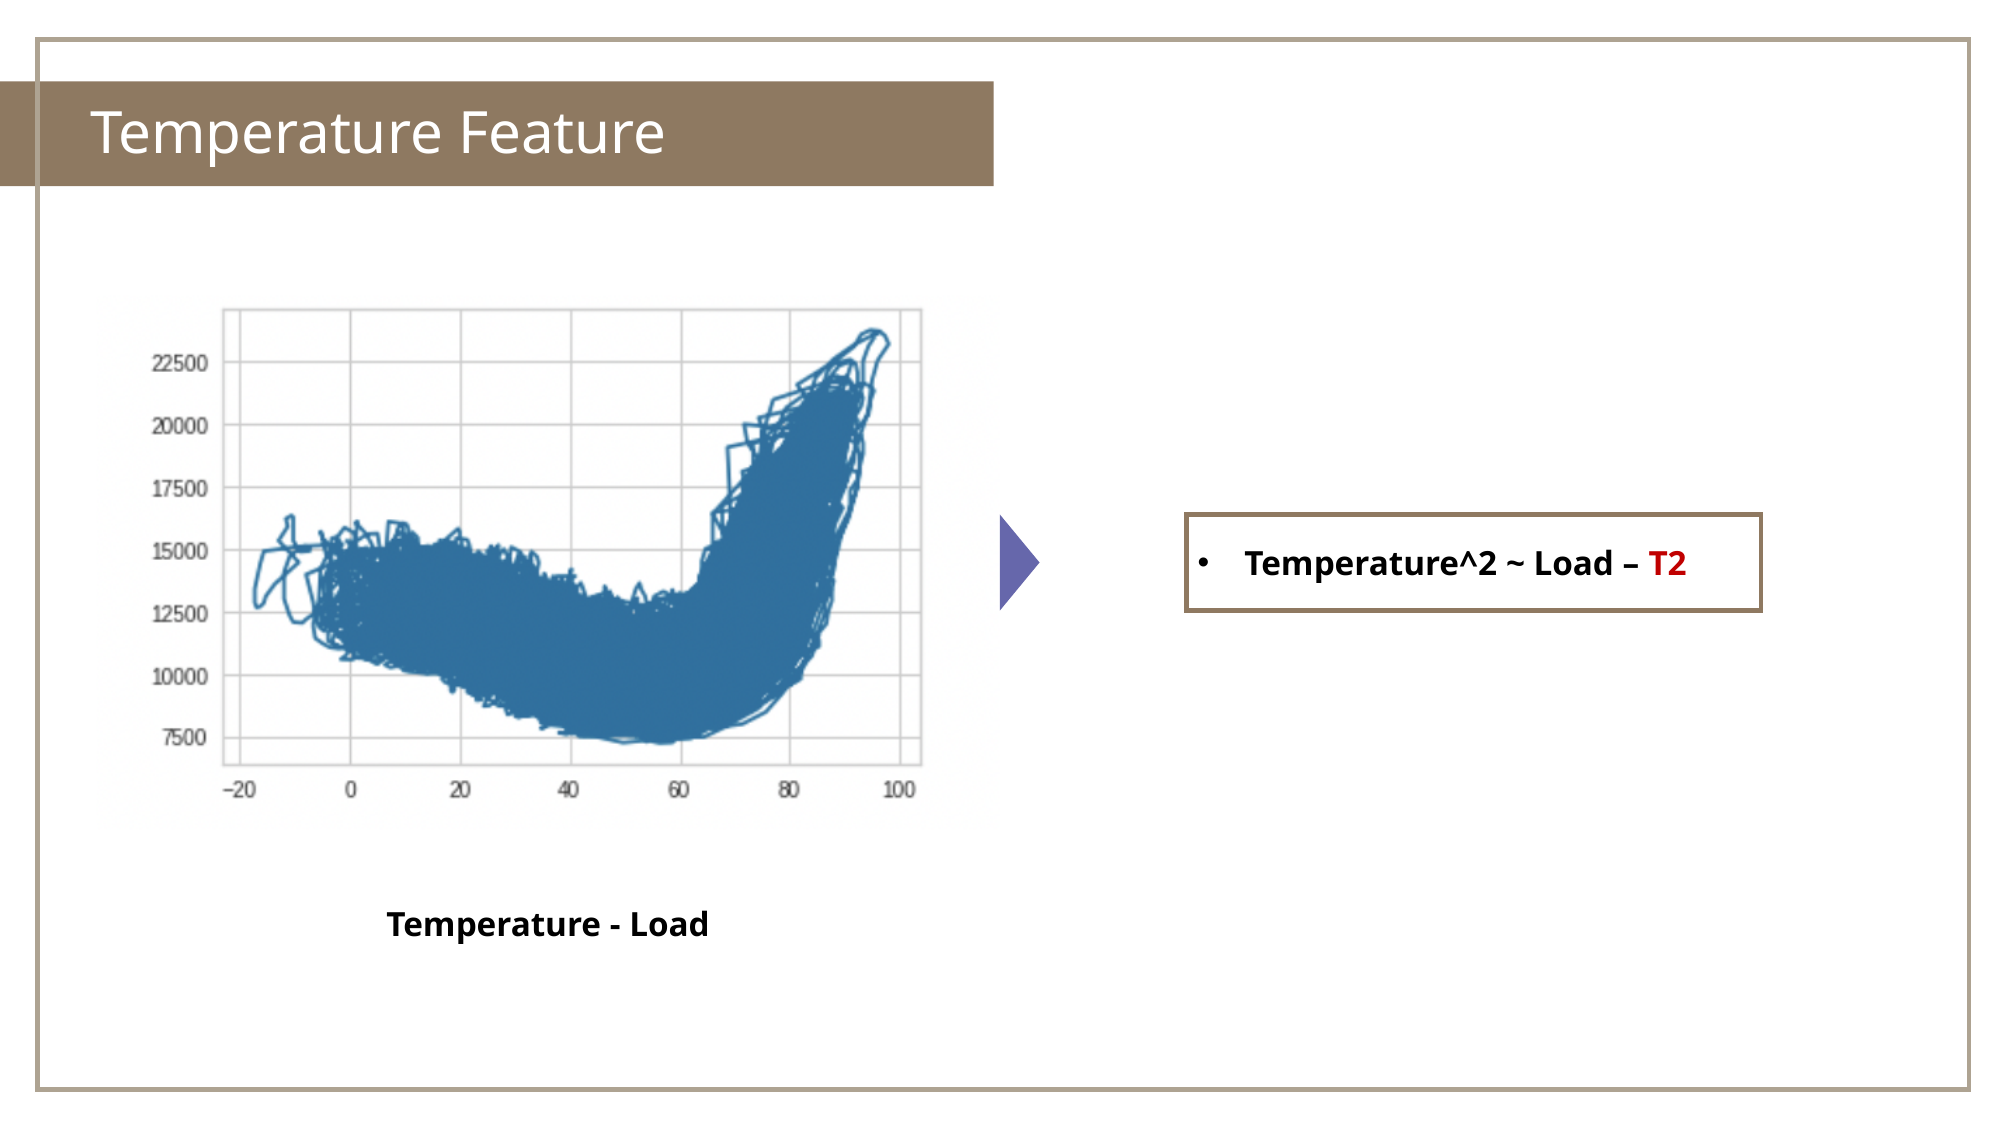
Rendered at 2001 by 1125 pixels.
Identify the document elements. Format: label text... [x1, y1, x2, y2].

text_box [1000, 513, 1041, 613]
text_box Temperature - Load [371, 895, 725, 951]
text_box [1185, 513, 1762, 612]
text_box Temperature Feature [75, 87, 682, 173]
picture [96, 295, 1000, 830]
